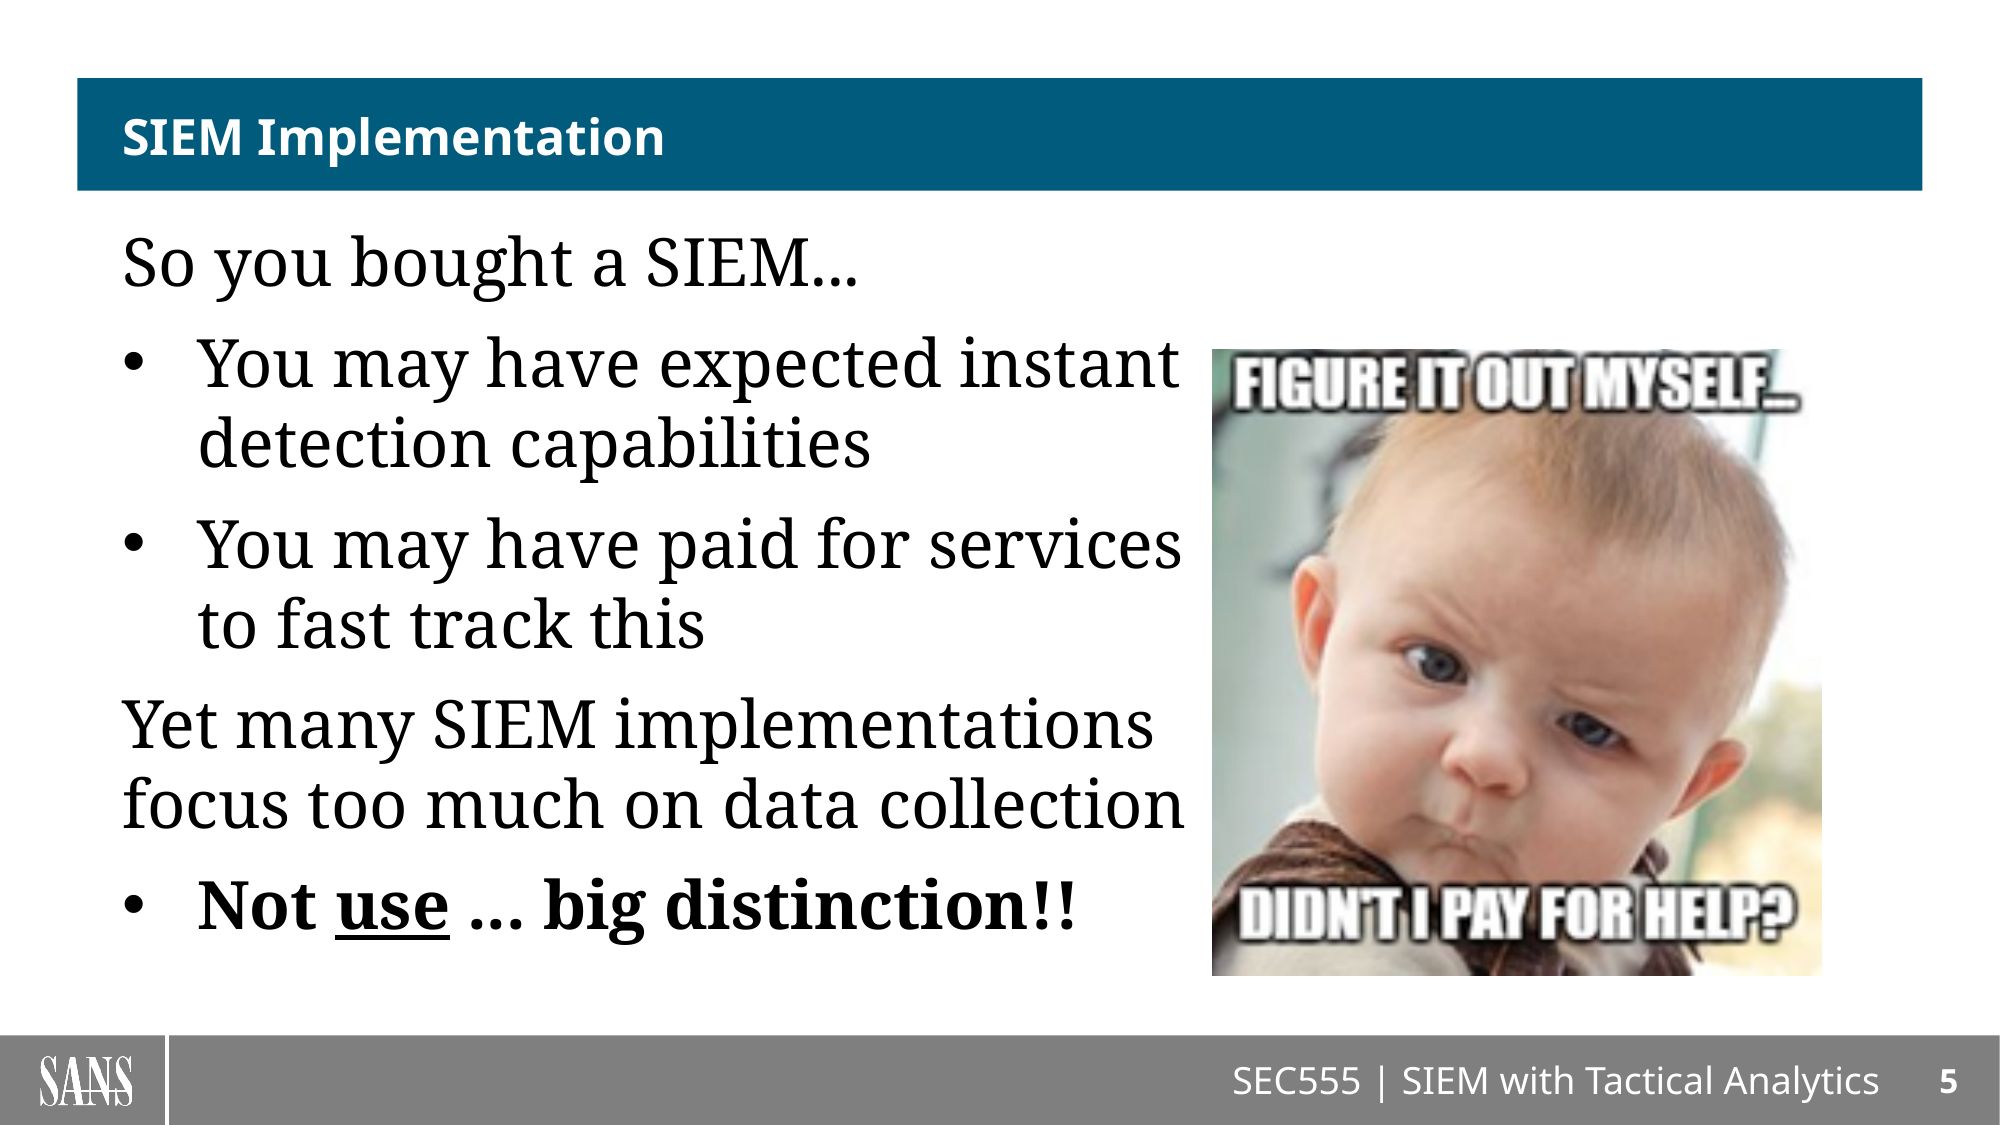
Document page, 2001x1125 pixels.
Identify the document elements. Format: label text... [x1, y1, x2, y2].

picture [1212, 349, 1822, 976]
list So you bought a SIEM... You may have expected instant detection capabilities You may have paid for services to fast track this Yet many SIEM implementations focus too much on data collection Not use ... big distinction!! [107, 212, 1893, 1013]
title SIEM Implementation [107, 78, 1893, 191]
